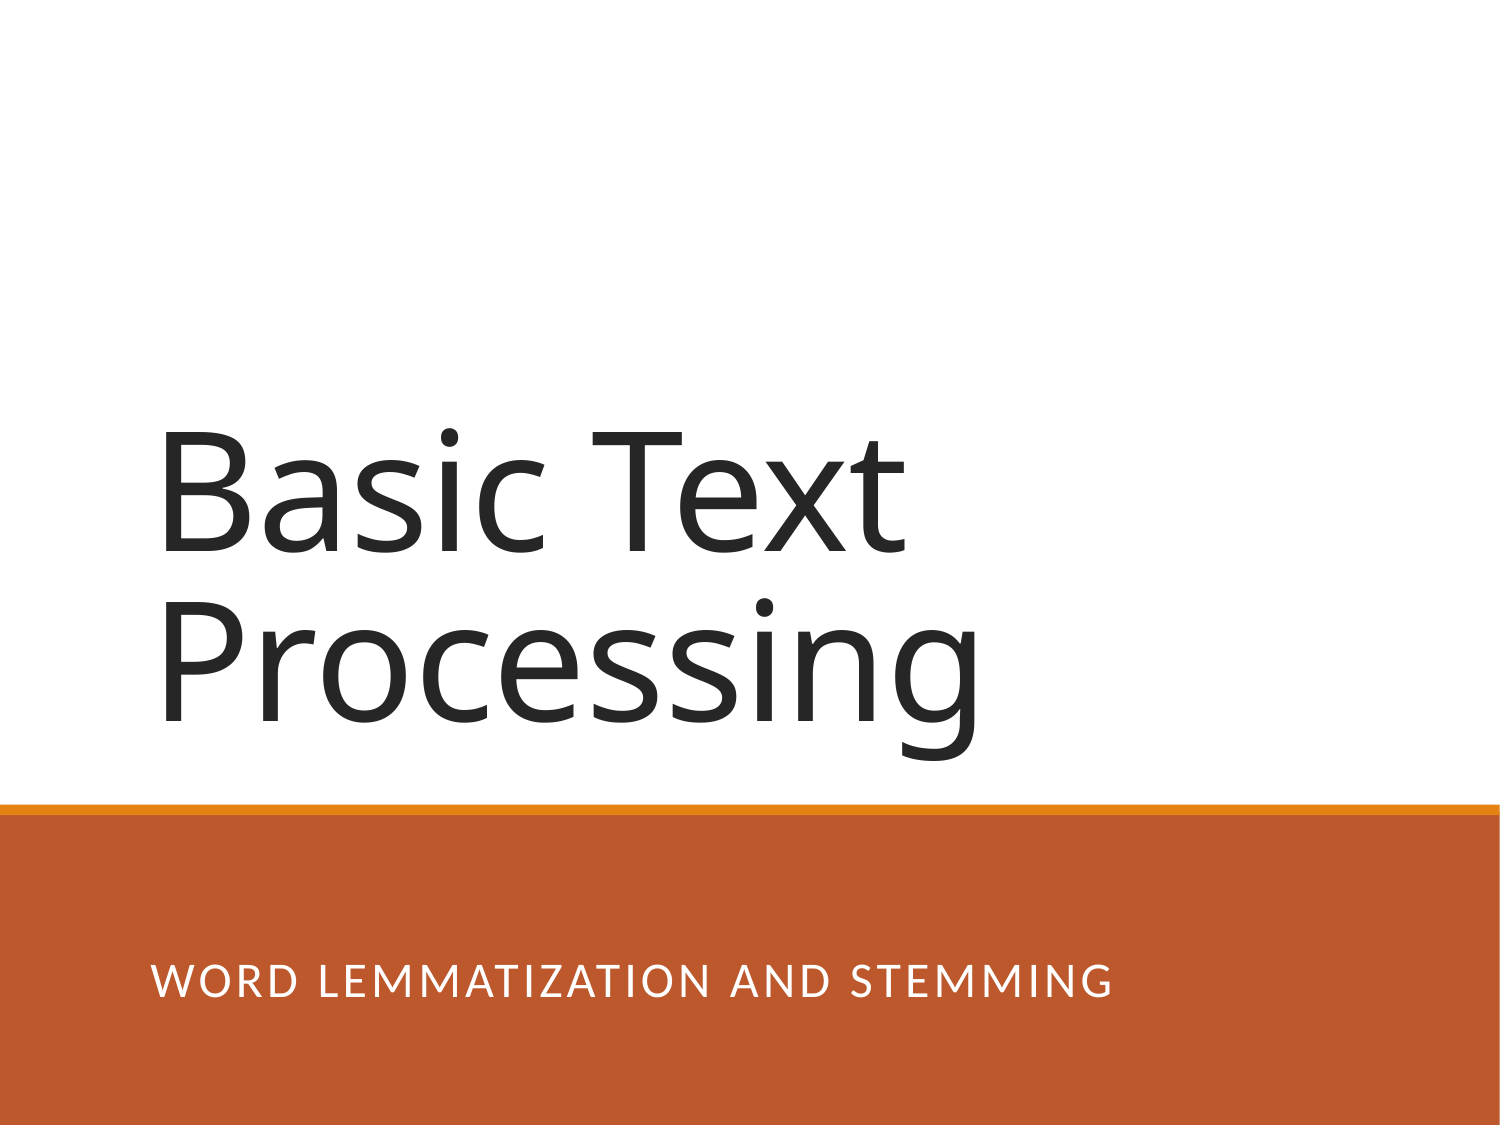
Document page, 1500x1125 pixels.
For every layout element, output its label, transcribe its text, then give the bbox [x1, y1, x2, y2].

subtitle Word LEMMATIZATION and Stemming [135, 857, 1373, 1045]
text_box [0, 0, 1500, 803]
text_box [0, 803, 1500, 816]
text_box [0, 816, 1500, 1125]
title Basic Text Processing [135, 124, 1373, 763]
